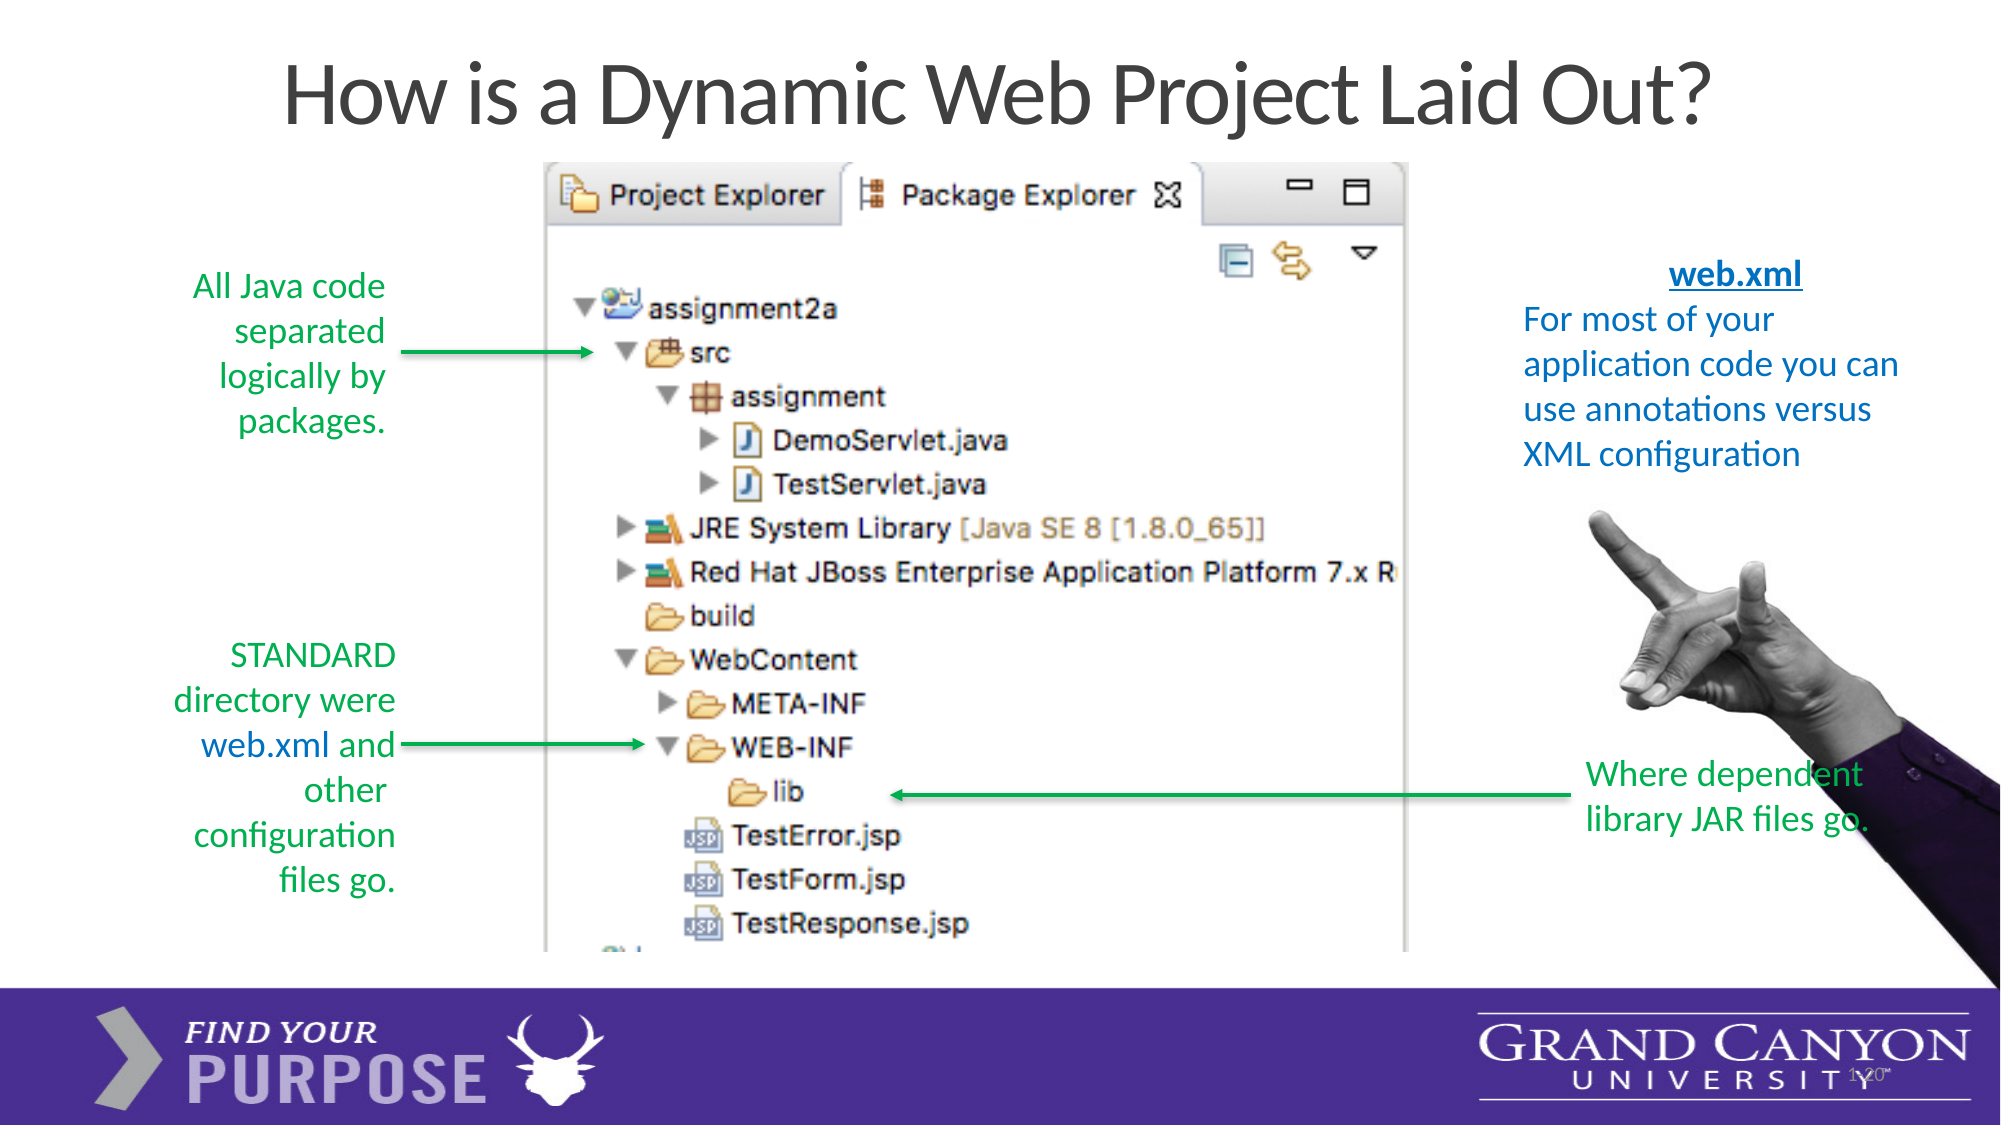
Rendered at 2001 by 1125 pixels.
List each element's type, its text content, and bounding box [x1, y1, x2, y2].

text_box Where dependent library JAR files go. [1570, 742, 1944, 847]
title How is a Dynamic Web Project Laid Out? [58, 37, 1941, 138]
text_box STANDARD directory were web.xml and other configuration files go. [110, 622, 411, 908]
text_box All Java code separated logically by packages. [100, 253, 401, 449]
text_box web.xml For most of your application code you can use annotations versus XML configuration [1508, 241, 1963, 482]
picture [0, 0, 2001, 1125]
slide_number 1-20 [1433, 1042, 1900, 1103]
